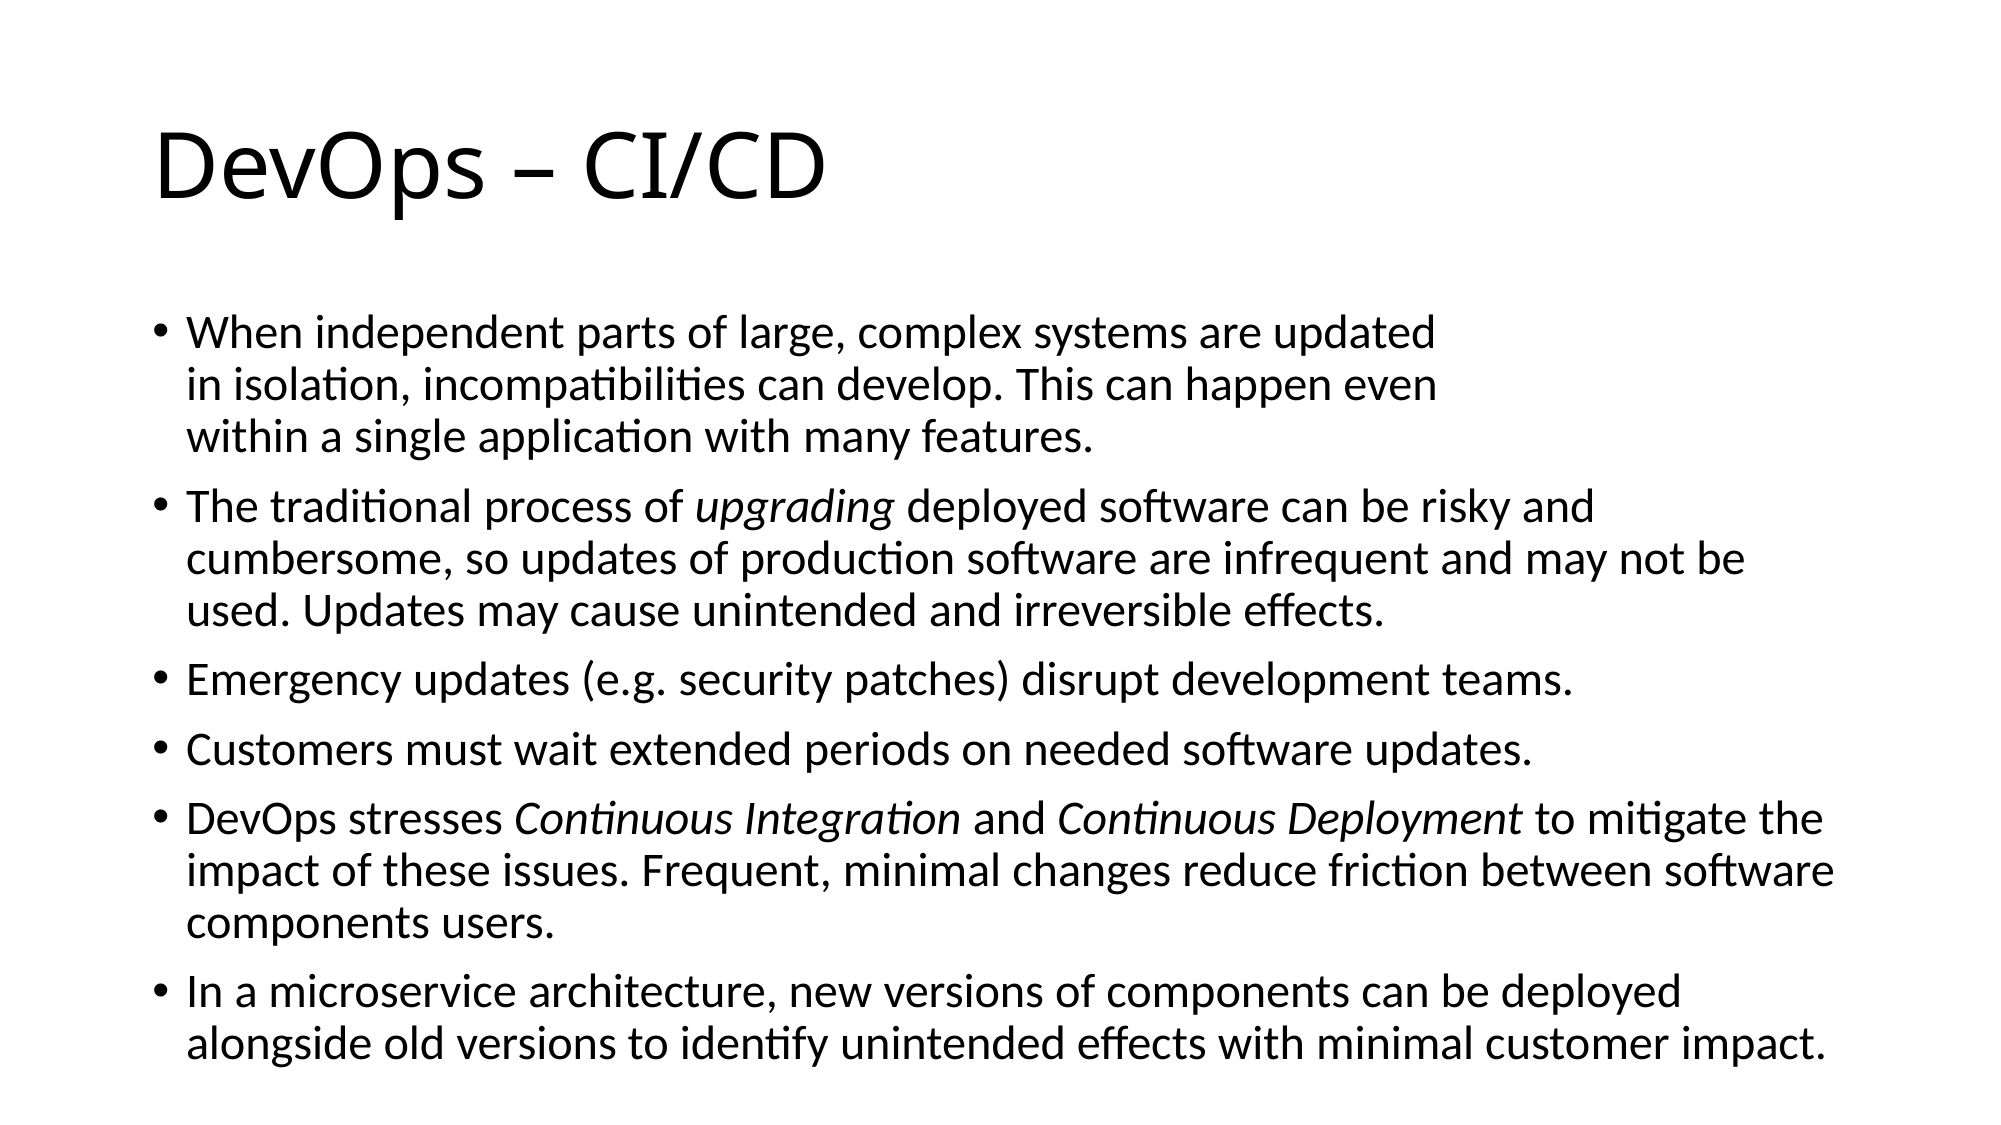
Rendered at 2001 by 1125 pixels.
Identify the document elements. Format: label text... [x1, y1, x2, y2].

list When independent parts of large, complex systems are updated in isolation, incompatibilities can develop. This can happen even within a single application with many features. The traditional process of upgrading deployed software can be risky and cumbersome, so updates of production software are infrequent and may not be used. Updates may cause unintended and irreversible effects. Emergency updates (e.g. security patches) disrupt development teams. Customers must wait extended periods on needed software updates. DevOps stresses Continuous Integration and Continuous Deployment to mitigate the impact of these issues. Frequent, minimal changes reduce friction between software components users. In a microservice architecture, new versions of components can be deployed alongside old versions to identify unintended effects with minimal customer impact. [137, 299, 1863, 1122]
title DevOps – CI/CD [137, 59, 1863, 278]
